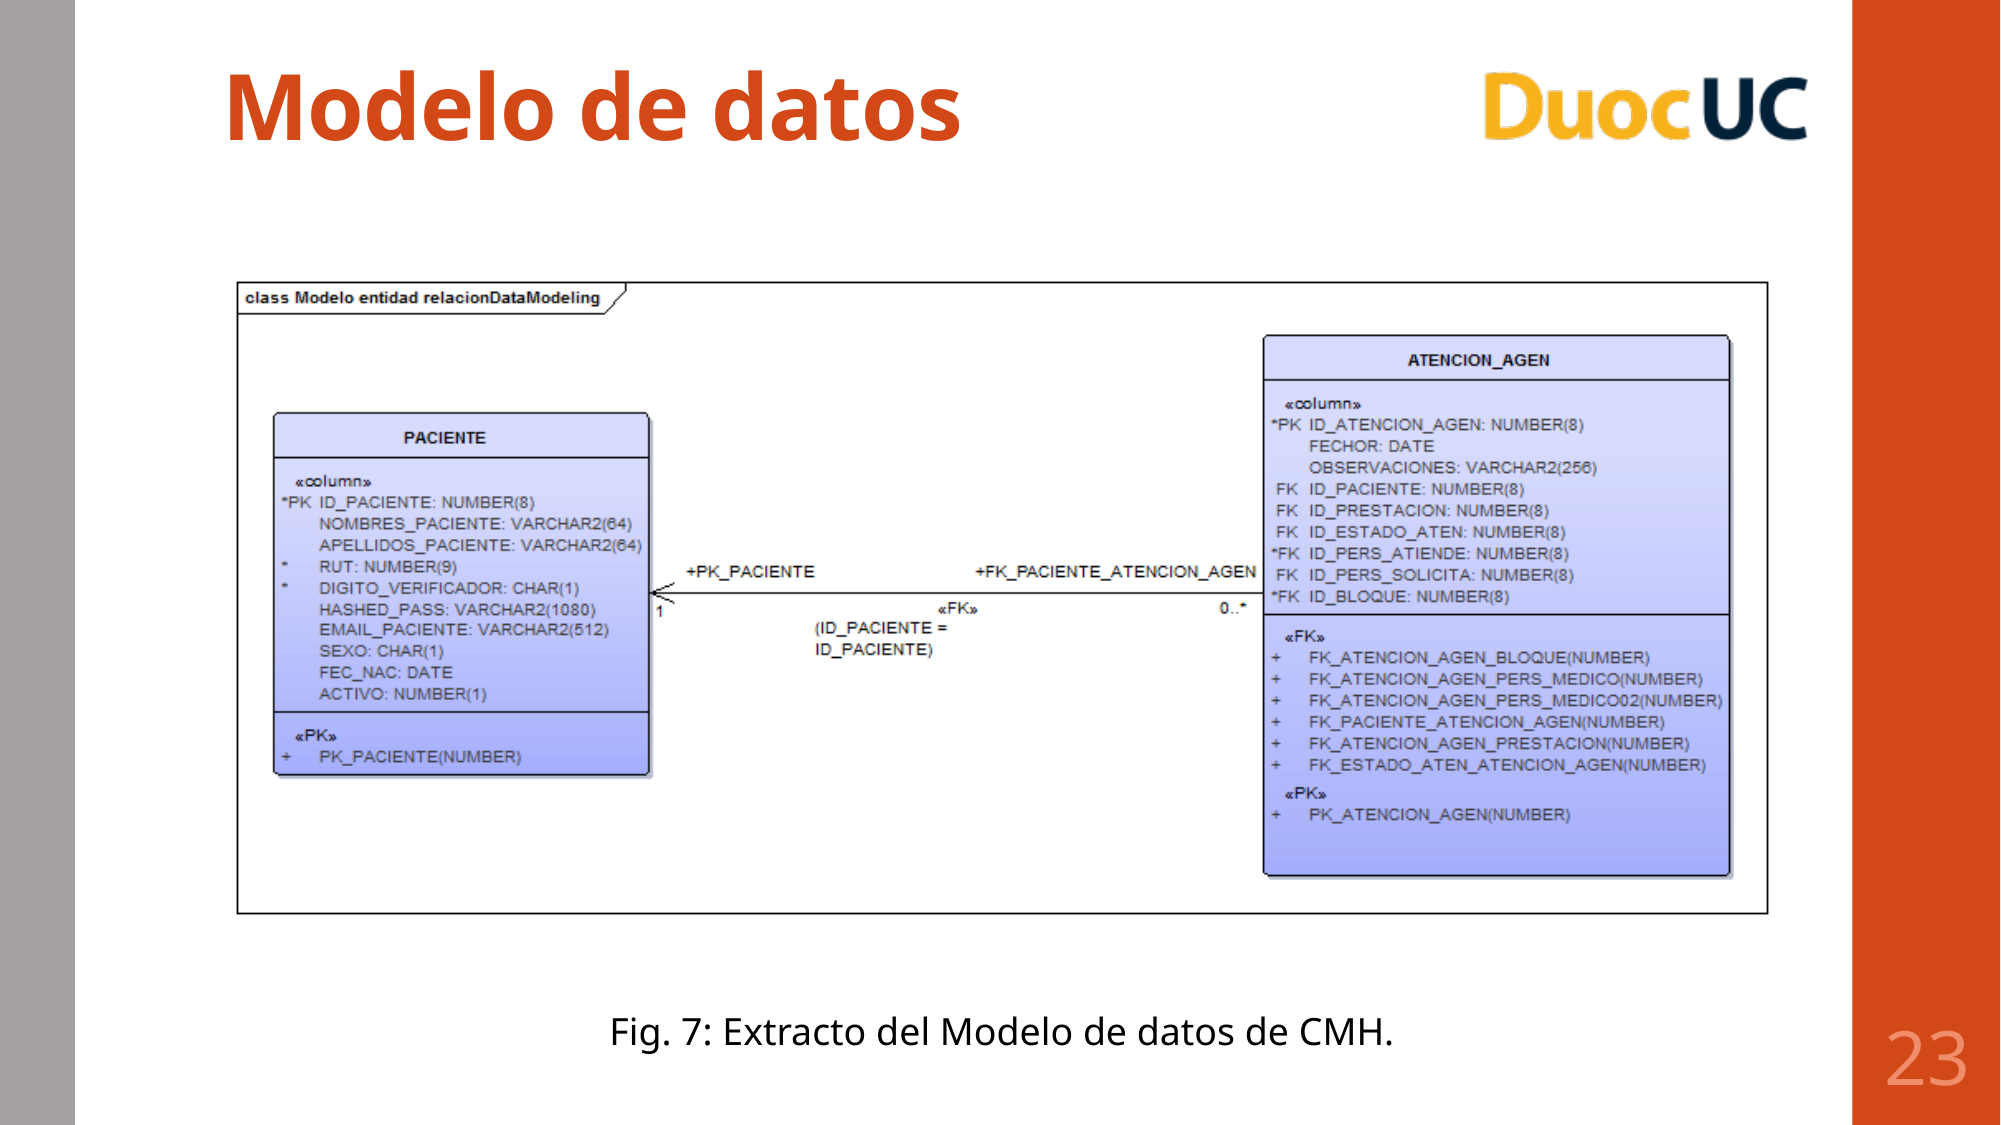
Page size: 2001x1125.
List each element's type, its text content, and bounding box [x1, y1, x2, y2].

title Modelo de datos [206, 48, 1797, 278]
slide_number 22 [1852, 1012, 2000, 1110]
text_box Fig. 7: Extracto del Modelo de datos de CMH. [594, 1000, 1410, 1061]
picture [232, 277, 1772, 919]
picture [1479, 61, 1809, 149]
